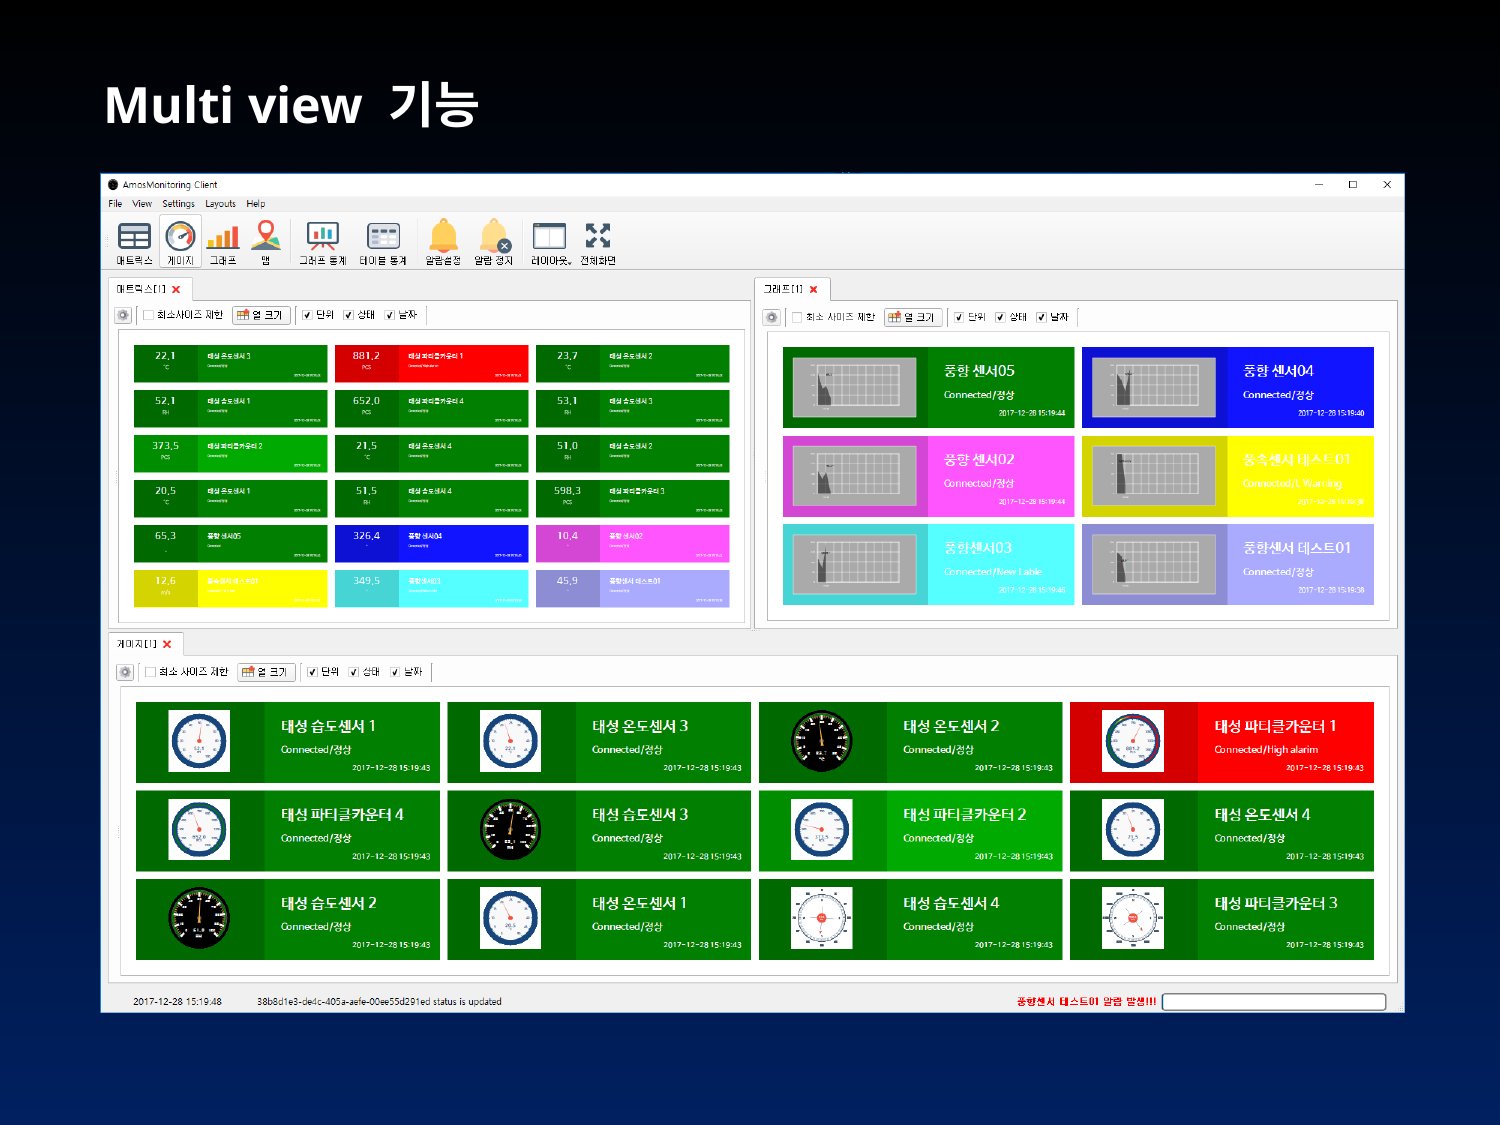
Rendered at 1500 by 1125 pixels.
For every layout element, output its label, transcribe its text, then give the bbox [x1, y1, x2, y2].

picture [100, 172, 1405, 1014]
text_box Multi view 기능 [88, 66, 1353, 142]
